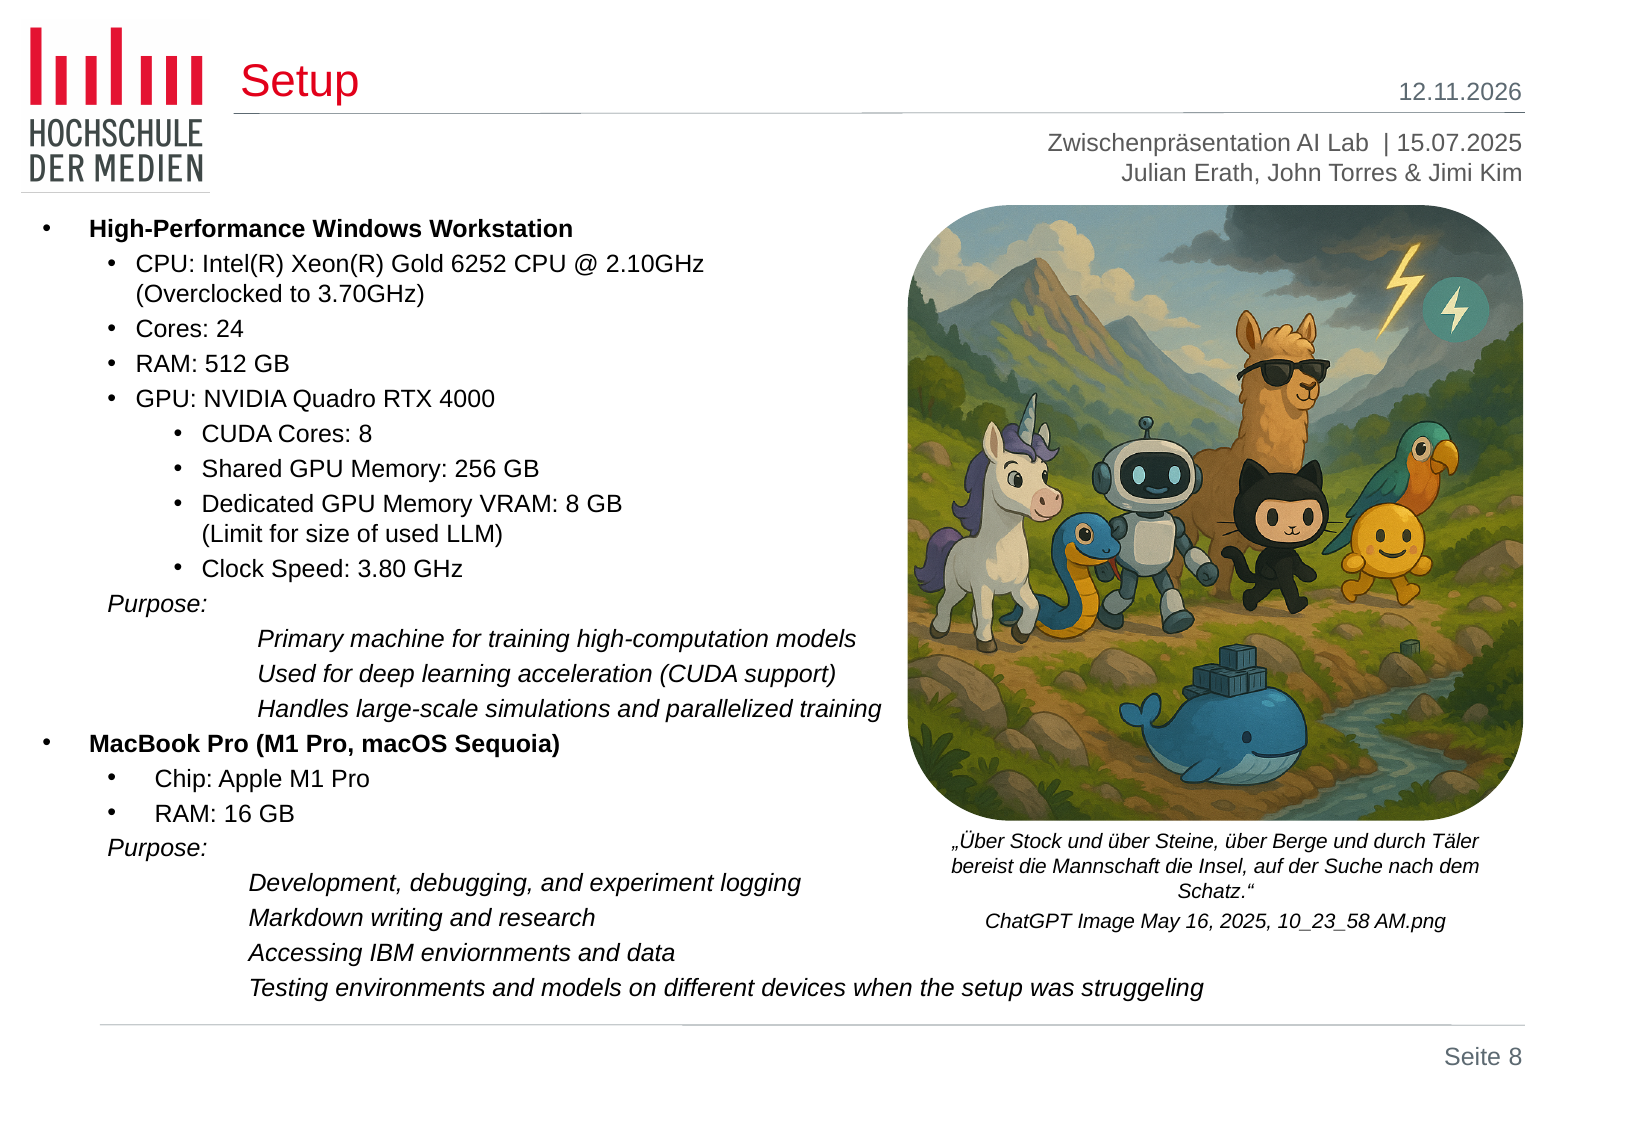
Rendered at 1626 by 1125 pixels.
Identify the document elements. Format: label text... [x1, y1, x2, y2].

title Setup [225, 0, 1625, 114]
slide_number Seite 8 [1387, 1033, 1538, 1108]
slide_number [1214, 67, 1538, 114]
list High-Performance Windows Workstation CPU: Intel(R) Xeon(R) Gold 6252 CPU @ 2.10GHz (Overclocked to 3.70GHz) Cores: 24 RAM: 512 GB GPU: NVIDIA Quadro RTX 4000 CUDA Cores: 8 Shared GPU Memory: 256 GB Dedicated GPU Memory VRAM: 8 GB (Limit for size of used LLM) Clock Speed: 3.80 GHz Purpose: Primary machine for training high-computation models Used for deep learning acceleration (CUDA support) Handles large-scale simulations and parallelized training MacBook Pro (M1 Pro, macOS Sequoia) Chip: Apple M1 Pro RAM: 16 GB Purpose: Development, debugging, and experiment logging Markdown writing and research Accessing IBM enviornments and data Testing environments and models on different devices when the setup was struggeling [27, 205, 1520, 1058]
text_box „Über Stock und über Steine, über Berge und durch Täler bereist die Mannschaft die Insel, auf der Suche nach dem Schatz.“ ChatGPT Image May 16, 2025, 10_23_58 AM.png [926, 829, 1505, 940]
picture [21, 19, 210, 193]
picture [907, 204, 1524, 821]
